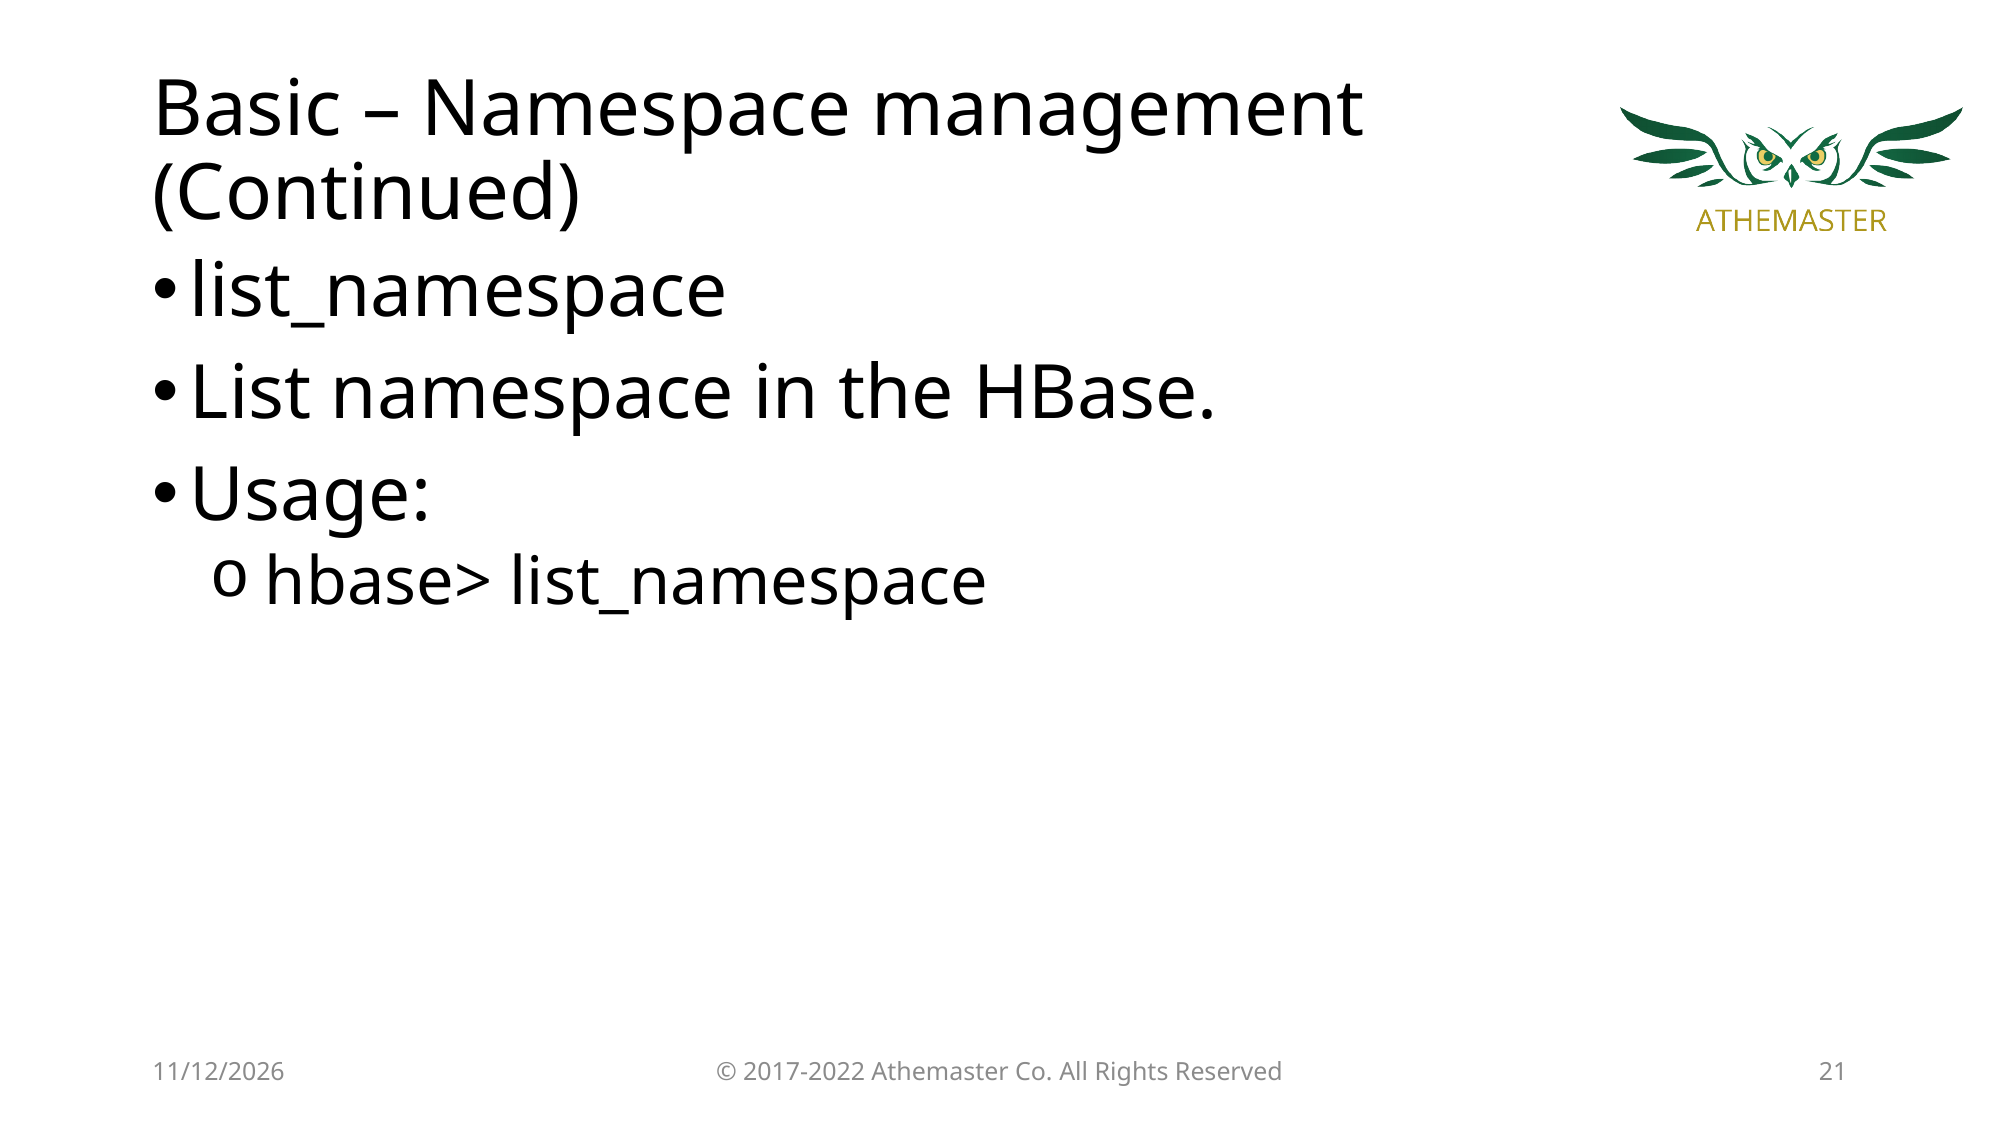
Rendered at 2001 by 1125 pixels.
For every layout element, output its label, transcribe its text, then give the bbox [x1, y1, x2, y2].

title Basic – Namespace management (Continued) [137, 59, 1624, 244]
slide_number 21 [1412, 1042, 1863, 1103]
picture [1624, 107, 1963, 231]
footer © 2017-2022 Athemaster Co. All Rights Reserved [662, 1042, 1338, 1103]
list list_namespace List namespace in the HBase. Usage: hbase> list_namespace [137, 244, 1863, 1014]
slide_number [137, 1042, 588, 1103]
